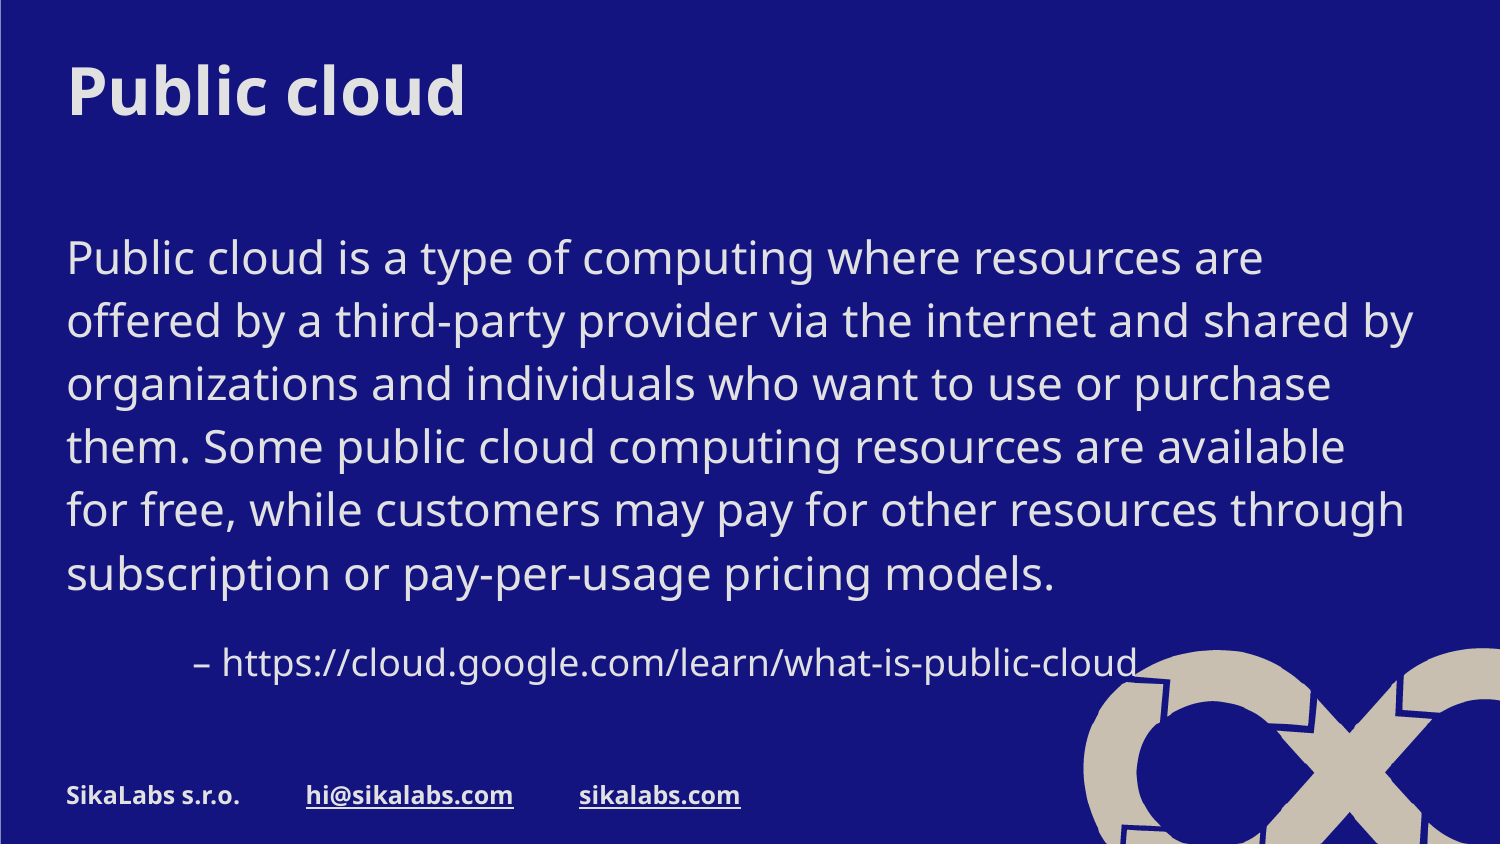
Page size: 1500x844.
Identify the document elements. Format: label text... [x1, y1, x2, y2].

list Public cloud is a type of computing where resources are offered by a third-party provider via the internet and shared by organizations and individuals who want to use or purchase them. Some public cloud computing resources are available for free, while customers may pay for other resources through subscription or pay-per-usage pricing models. – https://cloud.google.com/learn/what-is-public-cloud [51, 205, 1437, 688]
picture [0, 0, 1500, 844]
title Public cloud [51, 33, 1449, 128]
